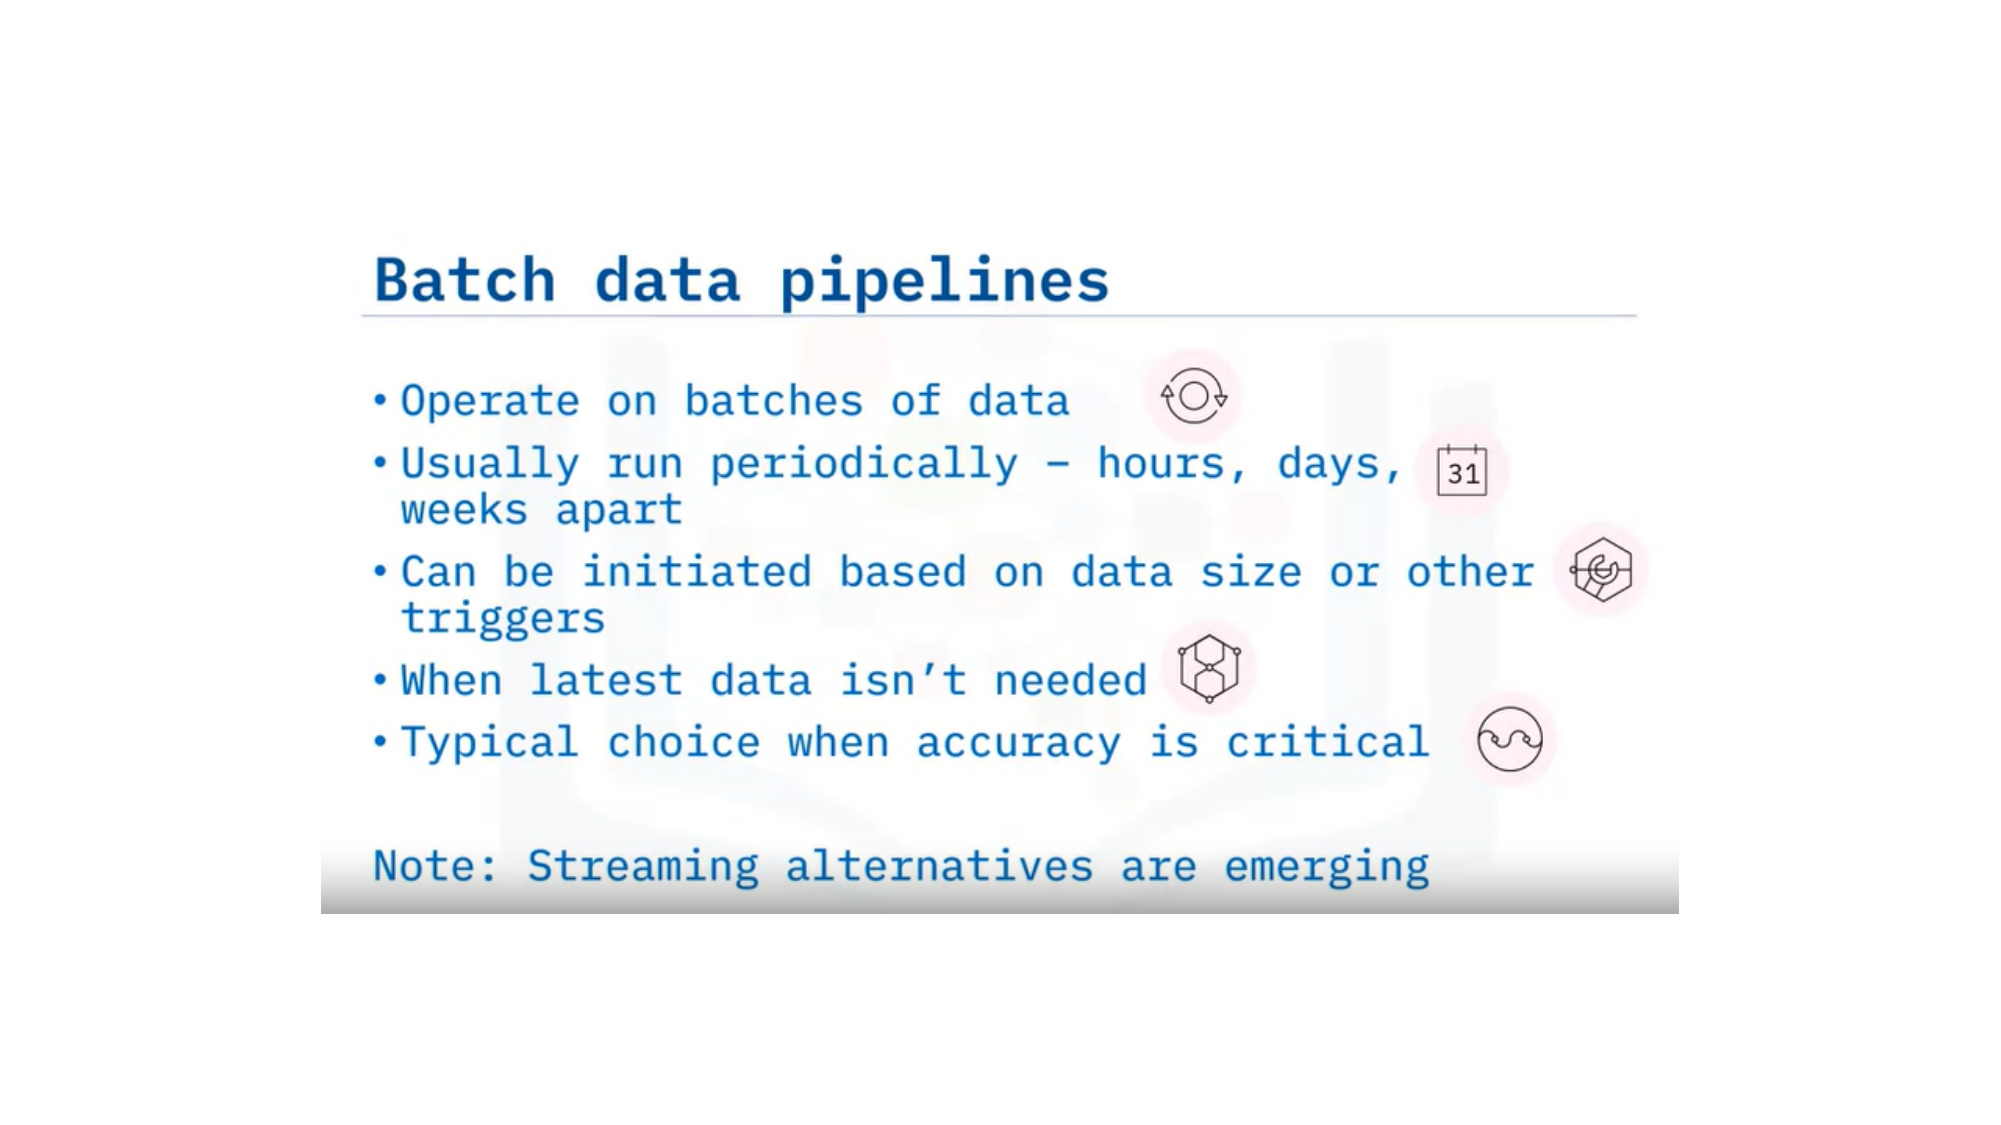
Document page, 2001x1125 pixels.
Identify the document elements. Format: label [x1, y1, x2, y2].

picture [320, 210, 1679, 914]
